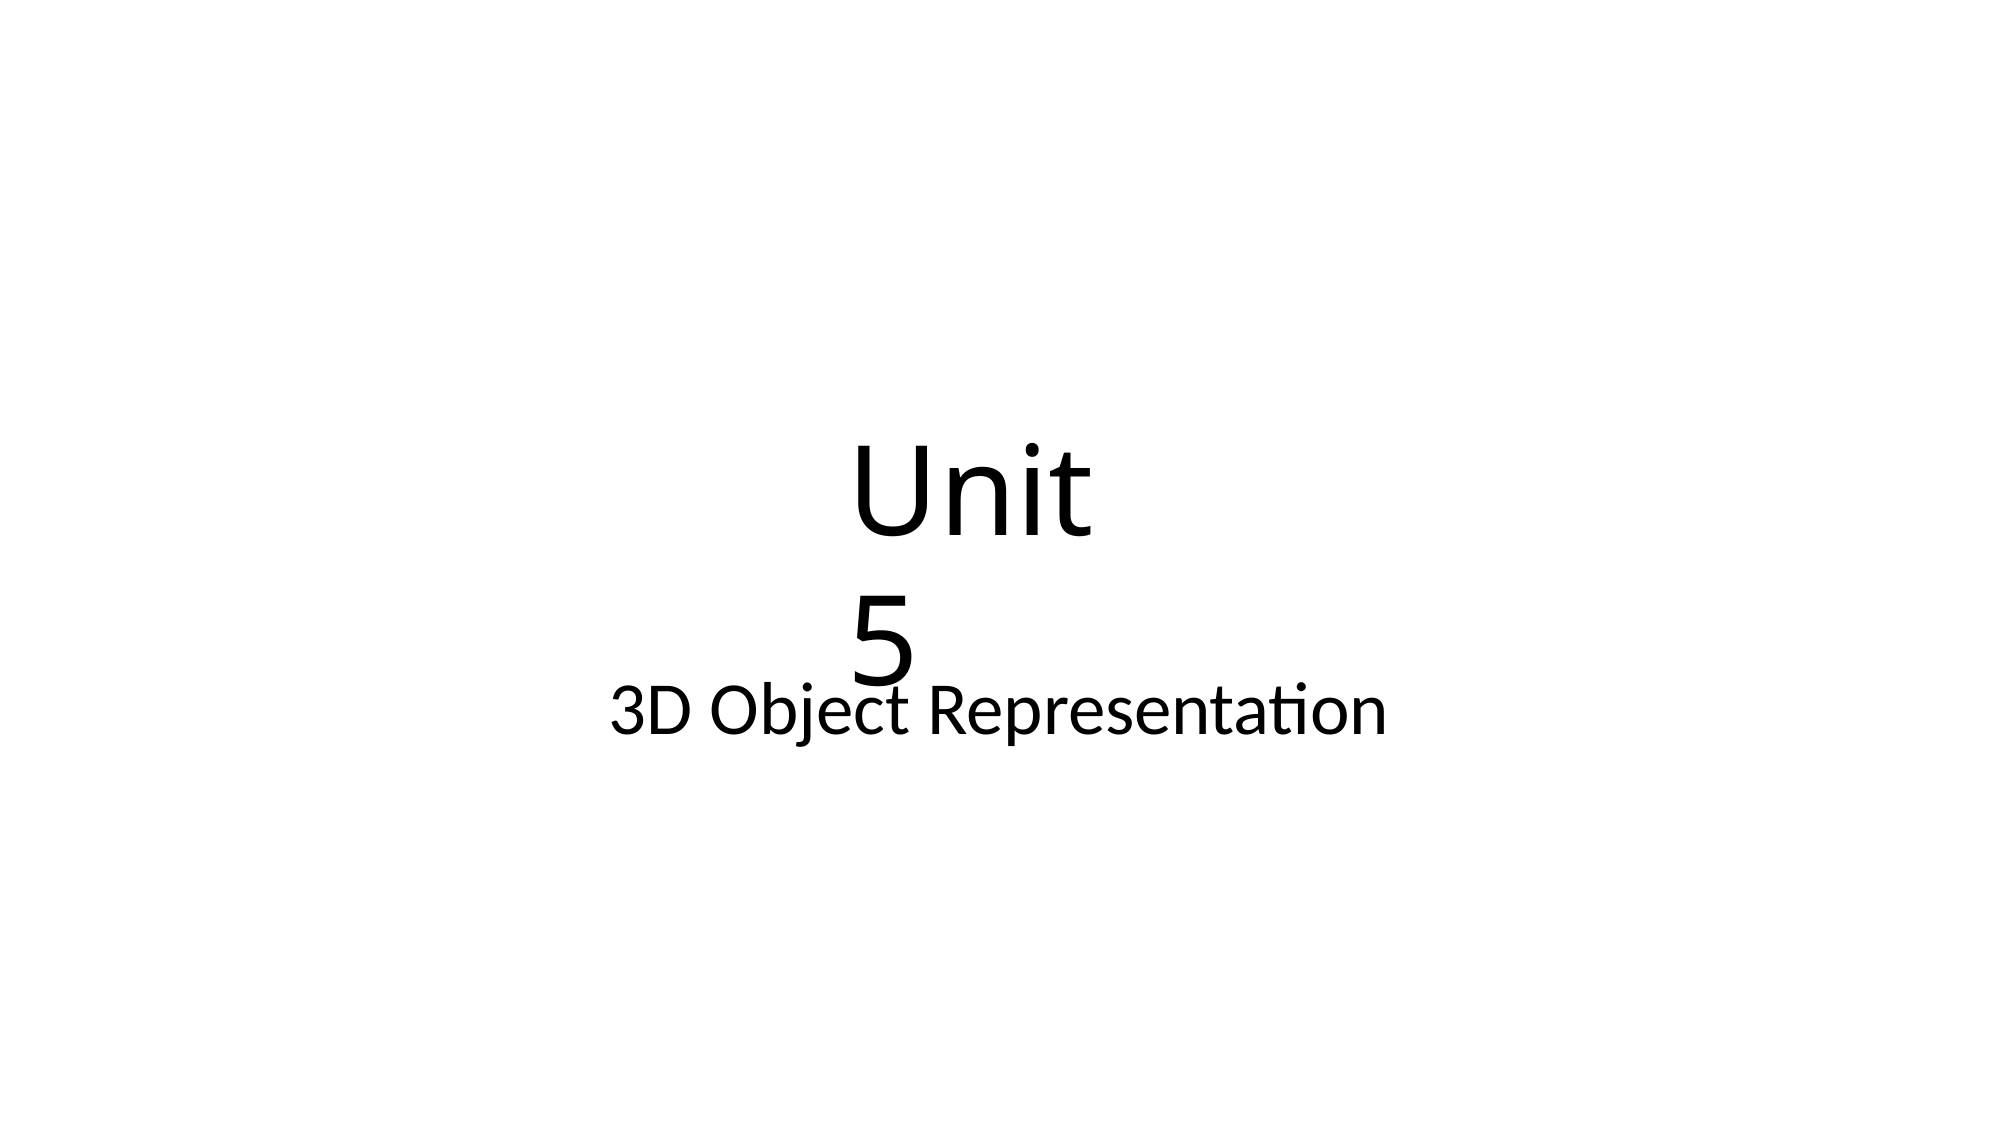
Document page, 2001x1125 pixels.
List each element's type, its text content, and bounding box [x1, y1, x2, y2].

title Unit 5 [845, 408, 1155, 657]
text_box 3D Object Representation [606, 657, 1394, 750]
